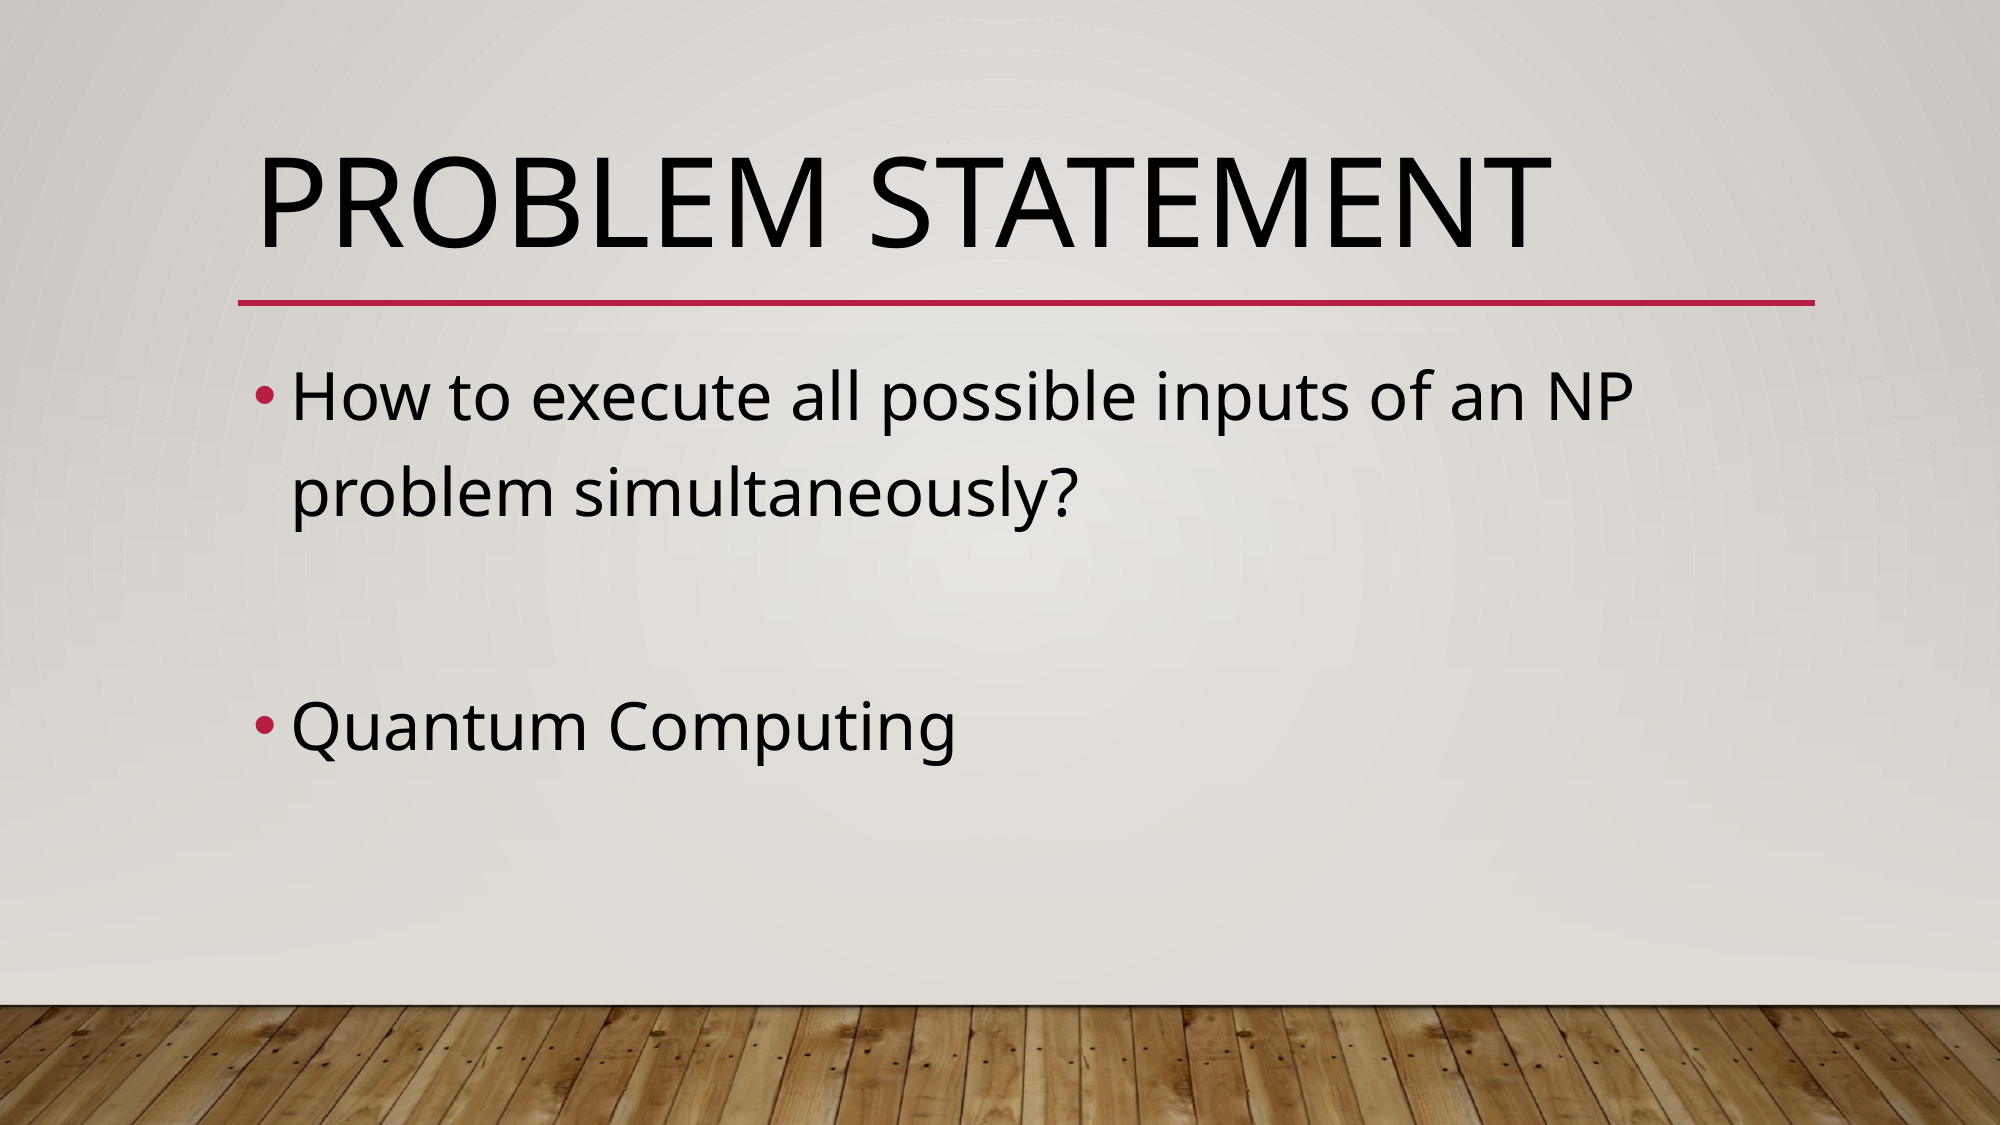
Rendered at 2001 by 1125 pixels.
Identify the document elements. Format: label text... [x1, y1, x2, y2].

title Problem statement [238, 131, 1814, 305]
picture [0, 1005, 2000, 1125]
list How to execute all possible inputs of an NP problem simultaneously? Quantum Computing [238, 330, 1814, 897]
